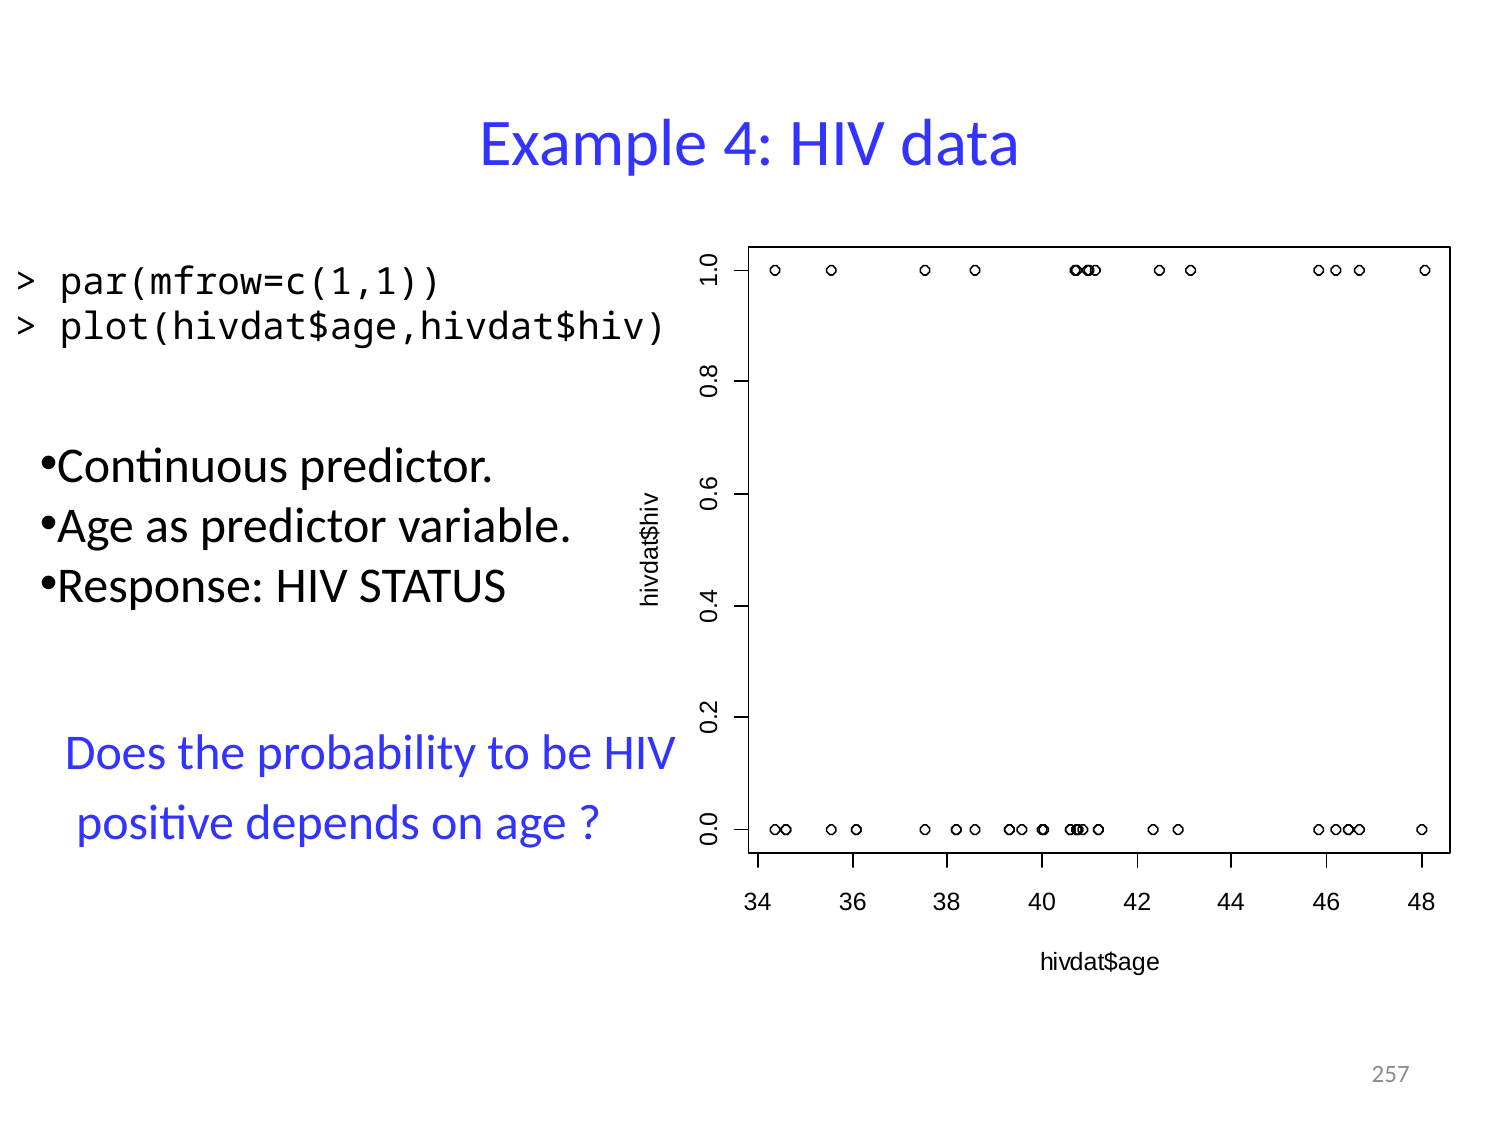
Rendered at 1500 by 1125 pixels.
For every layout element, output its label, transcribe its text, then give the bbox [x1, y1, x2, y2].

text_box Continuous predictor. Age as predictor variable. Response: HIV STATUS [24, 424, 621, 680]
text_box > par(mfrow=c(1,1)) > plot(hivdat$age,hivdat$hiv) [0, 249, 621, 355]
picture [626, 124, 1500, 1005]
title Example 4: HIV data [75, 45, 1425, 233]
slide_number 257 [1074, 1042, 1425, 1103]
text_box Does the probability to be HIV positive depends on age ? [49, 712, 621, 875]
